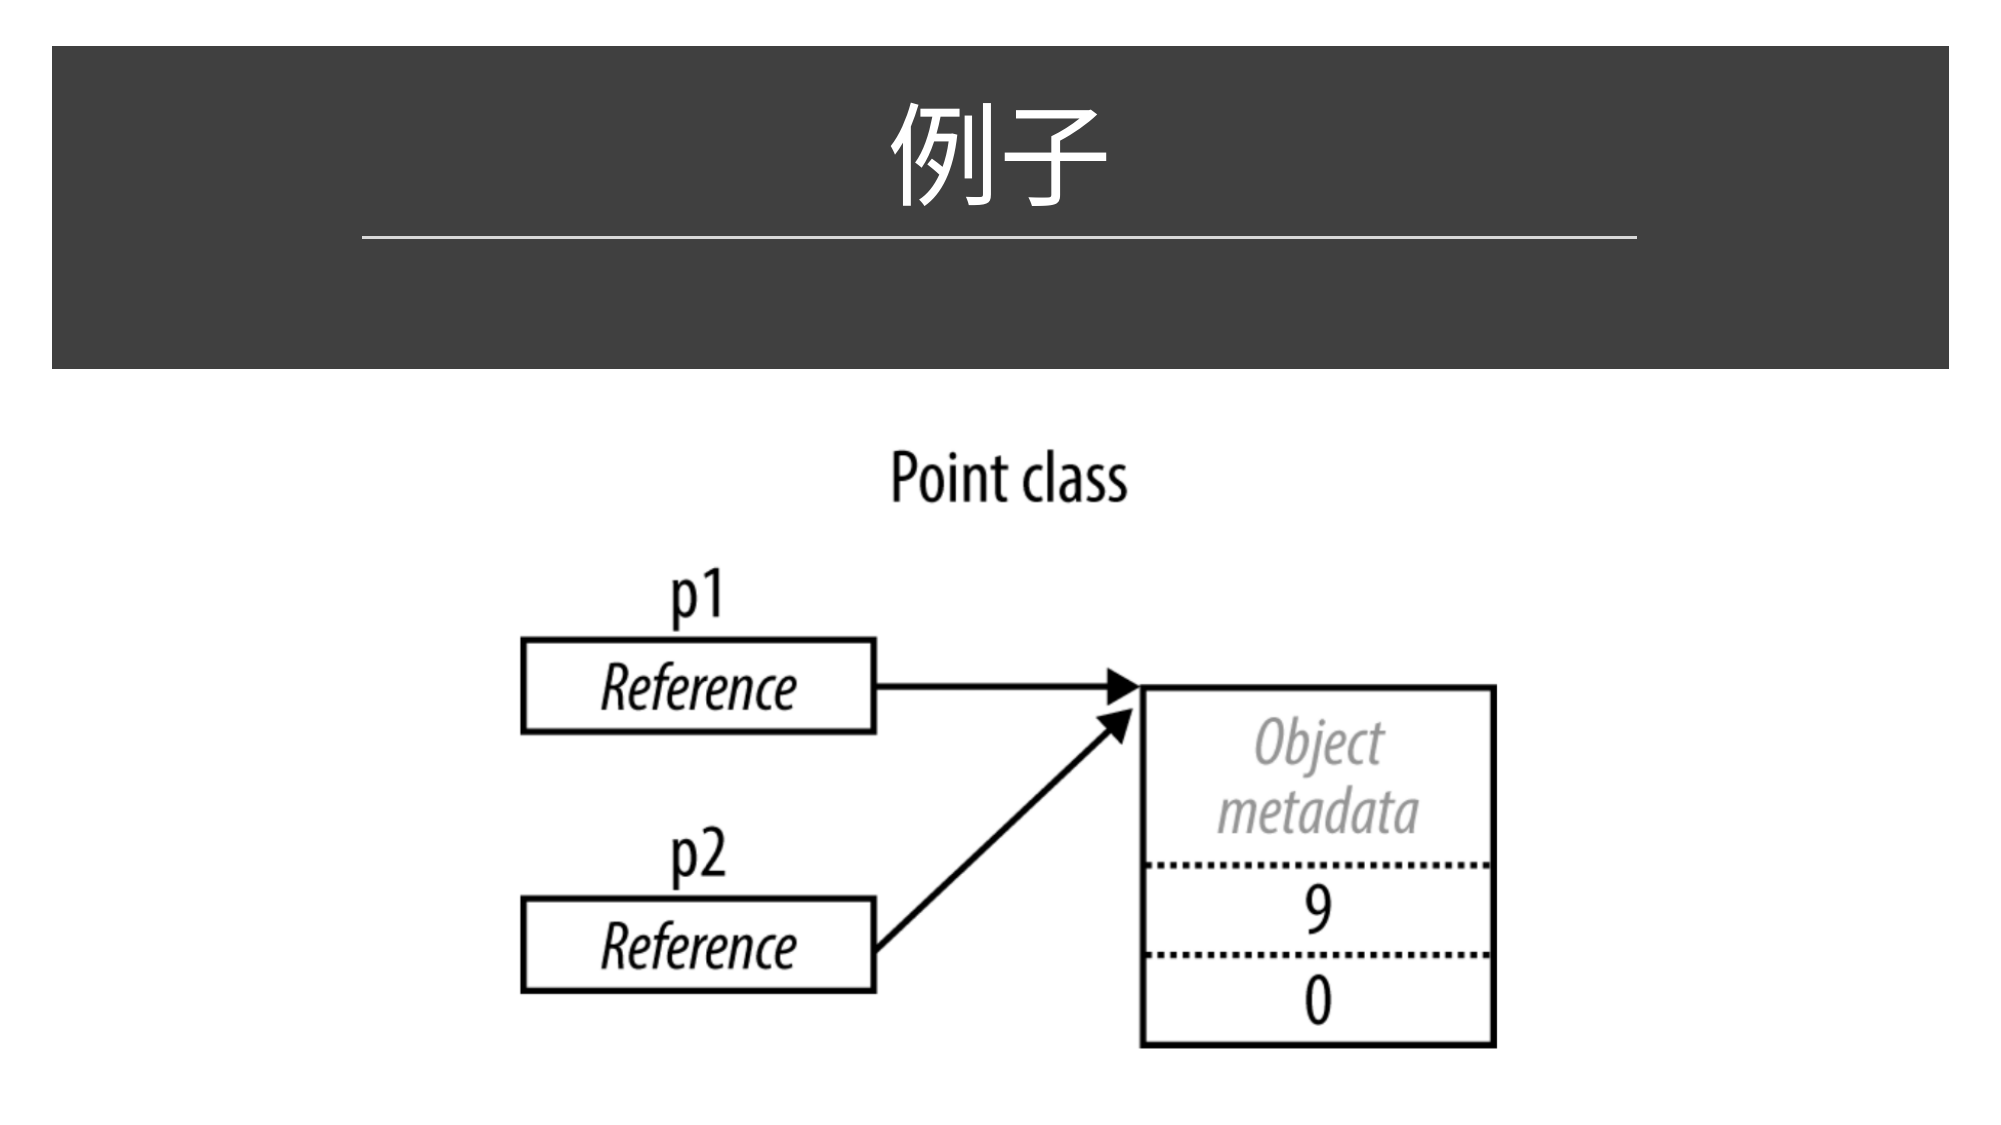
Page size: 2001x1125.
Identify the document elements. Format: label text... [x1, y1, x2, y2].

title 例子 [86, 76, 1914, 230]
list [457, 411, 1533, 1068]
text_box [61, 55, 1939, 360]
